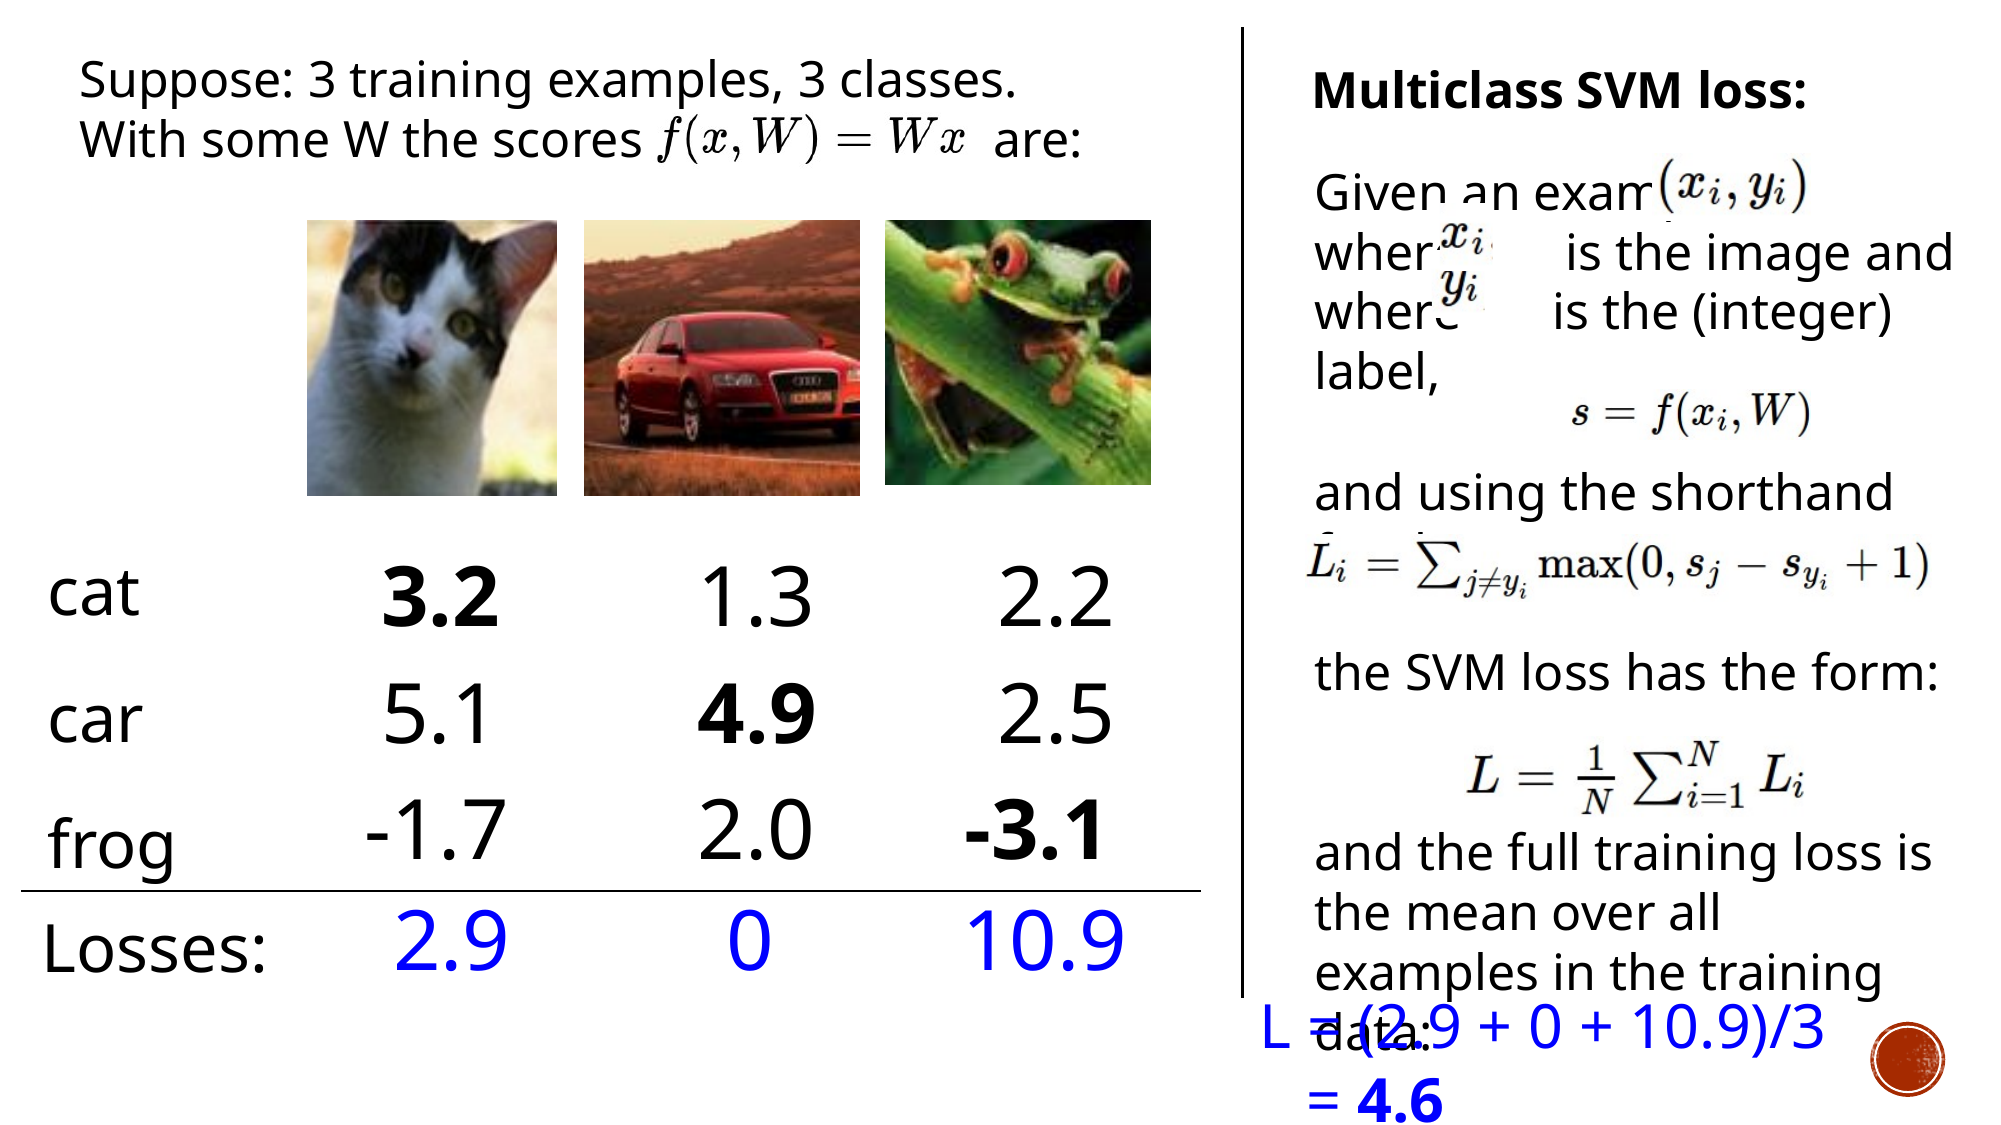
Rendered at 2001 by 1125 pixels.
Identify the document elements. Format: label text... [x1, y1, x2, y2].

text_box frog [27, 782, 315, 842]
text_box Losses: [21, 885, 297, 964]
text_box 4.9 [677, 639, 943, 718]
text_box 3.2 [361, 522, 627, 601]
text_box 2.0 [677, 756, 943, 835]
text_box -1.7 [344, 756, 610, 835]
text_box 5.1 [361, 639, 627, 718]
text_box 1.3 [677, 522, 943, 601]
slide_number 6 [1422, 1058, 1543, 1107]
picture [307, 220, 557, 496]
picture [1464, 736, 1810, 823]
picture [1305, 534, 1932, 602]
text_box 2.5 [977, 639, 1241, 718]
text_box cat [27, 529, 315, 589]
text_box L = (2.9 + 0 + 10.9)/3 = 4.6 [1239, 967, 1965, 1058]
text_box car [27, 655, 315, 716]
text_box 2.2 [977, 522, 1241, 601]
picture [1431, 203, 1493, 318]
text_box Suppose: 3 training examples, 3 classes. With some W the scores are: [59, 27, 1695, 105]
text_box Multiclass SVM loss: [1291, 38, 1996, 142]
picture [885, 220, 1151, 485]
text_box 2.9 [373, 867, 564, 954]
picture [1652, 153, 1811, 221]
picture [1570, 389, 1811, 440]
text_box Given an example where is the image and where is the (integer) label, and using the shorthand for the scores vector: the SVM loss has the form: and the full training loss is the mean over all examples in the training data: [1295, 140, 1980, 774]
text_box 0 [706, 867, 898, 954]
picture [650, 105, 968, 172]
text_box 10.9 [942, 867, 1164, 954]
text_box -3.1 [944, 756, 1210, 835]
picture [584, 220, 860, 496]
